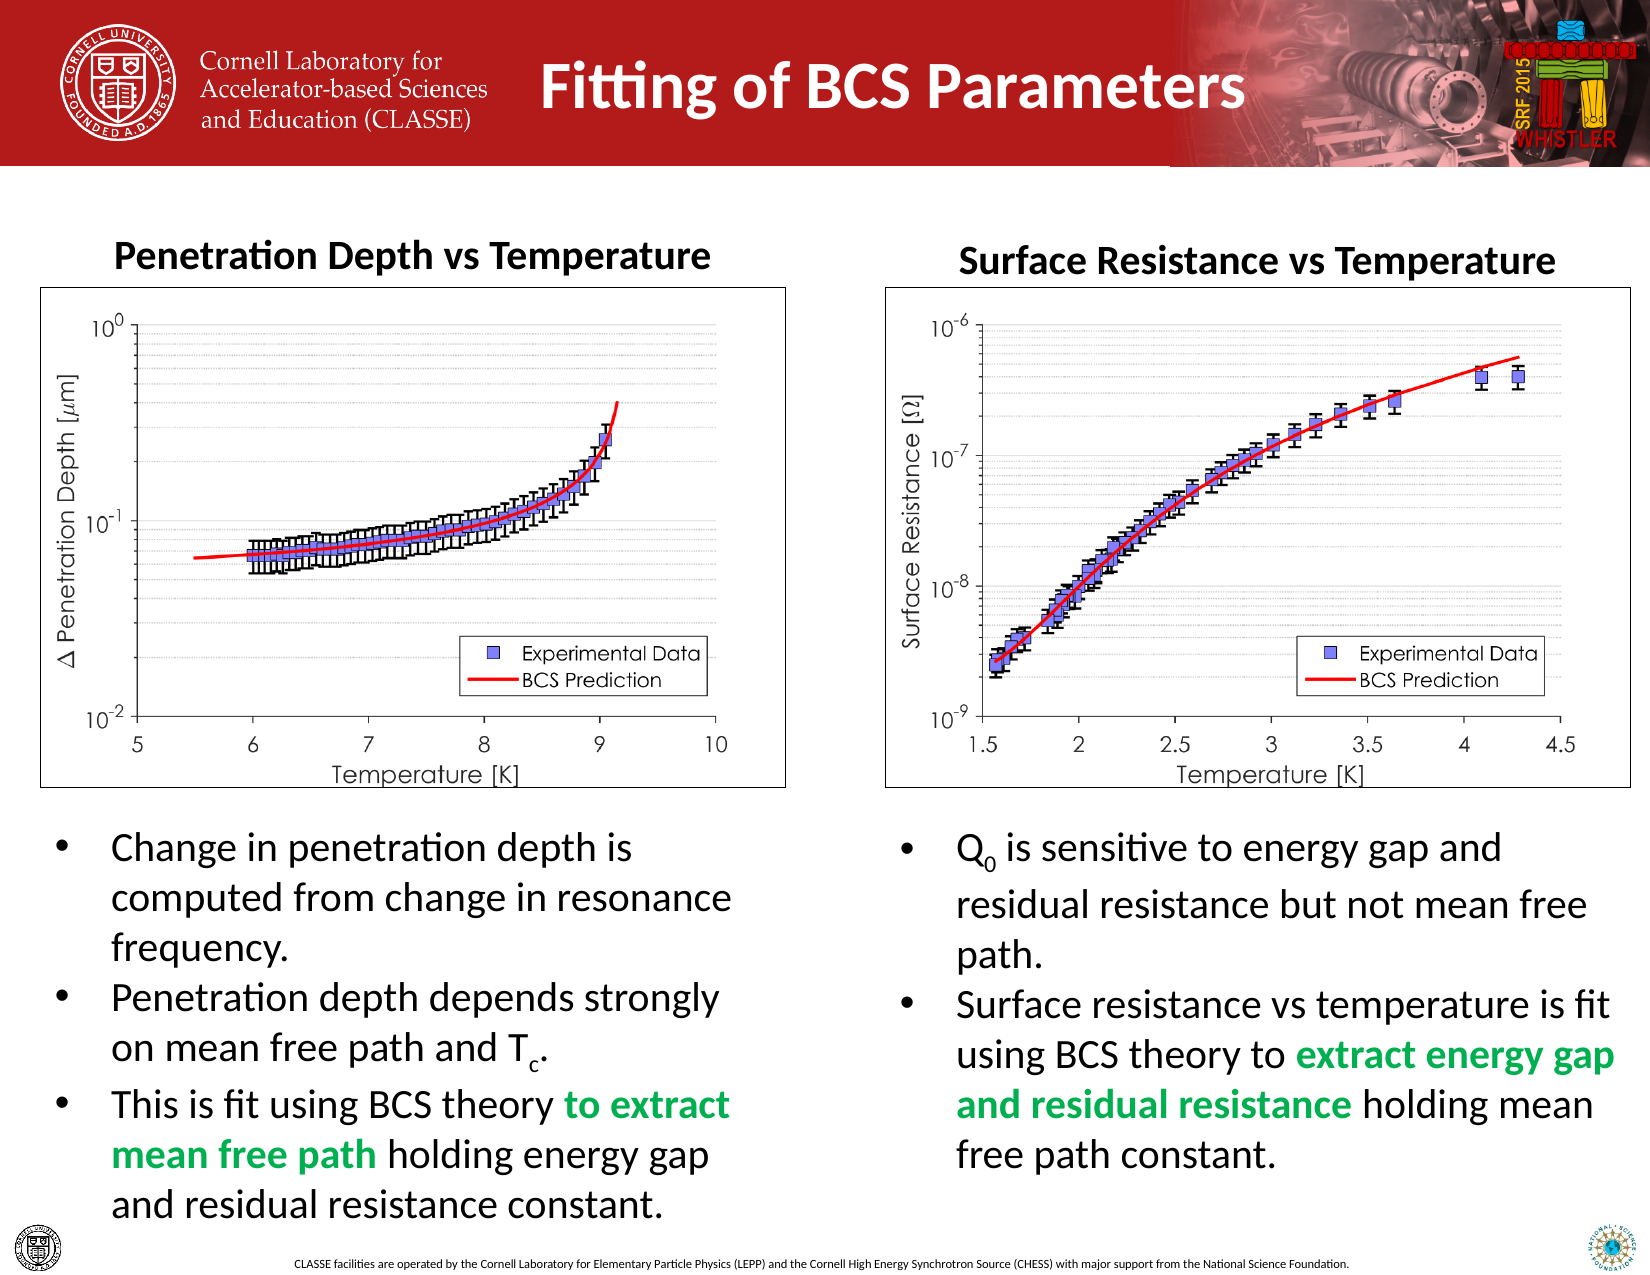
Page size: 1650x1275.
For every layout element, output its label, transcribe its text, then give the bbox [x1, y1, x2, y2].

picture [885, 287, 1631, 788]
text_box Penetration Depth vs Temperature [44, 220, 782, 285]
picture [60, 24, 487, 141]
text_box Surface Resistance vs Temperature [889, 225, 1627, 285]
text_box Q0 is sensitive to energy gap and residual resistance but not mean free path. Surface resistance vs temperature is fit using BCS theory to extract energy gap and residual resistance holding mean free path constant. [885, 812, 1631, 1185]
text_box Change in penetration depth is computed from change in resonance frequency. Penetration depth depends strongly on mean free path and Tc. This is fit using BCS theory to extract mean free path holding energy gap and residual resistance constant. [40, 812, 786, 1235]
picture [40, 287, 786, 788]
picture [1588, 1224, 1636, 1271]
picture [14, 1224, 61, 1271]
title Fitting of BCS Parameters [500, 0, 1288, 163]
picture [1501, 0, 1650, 168]
